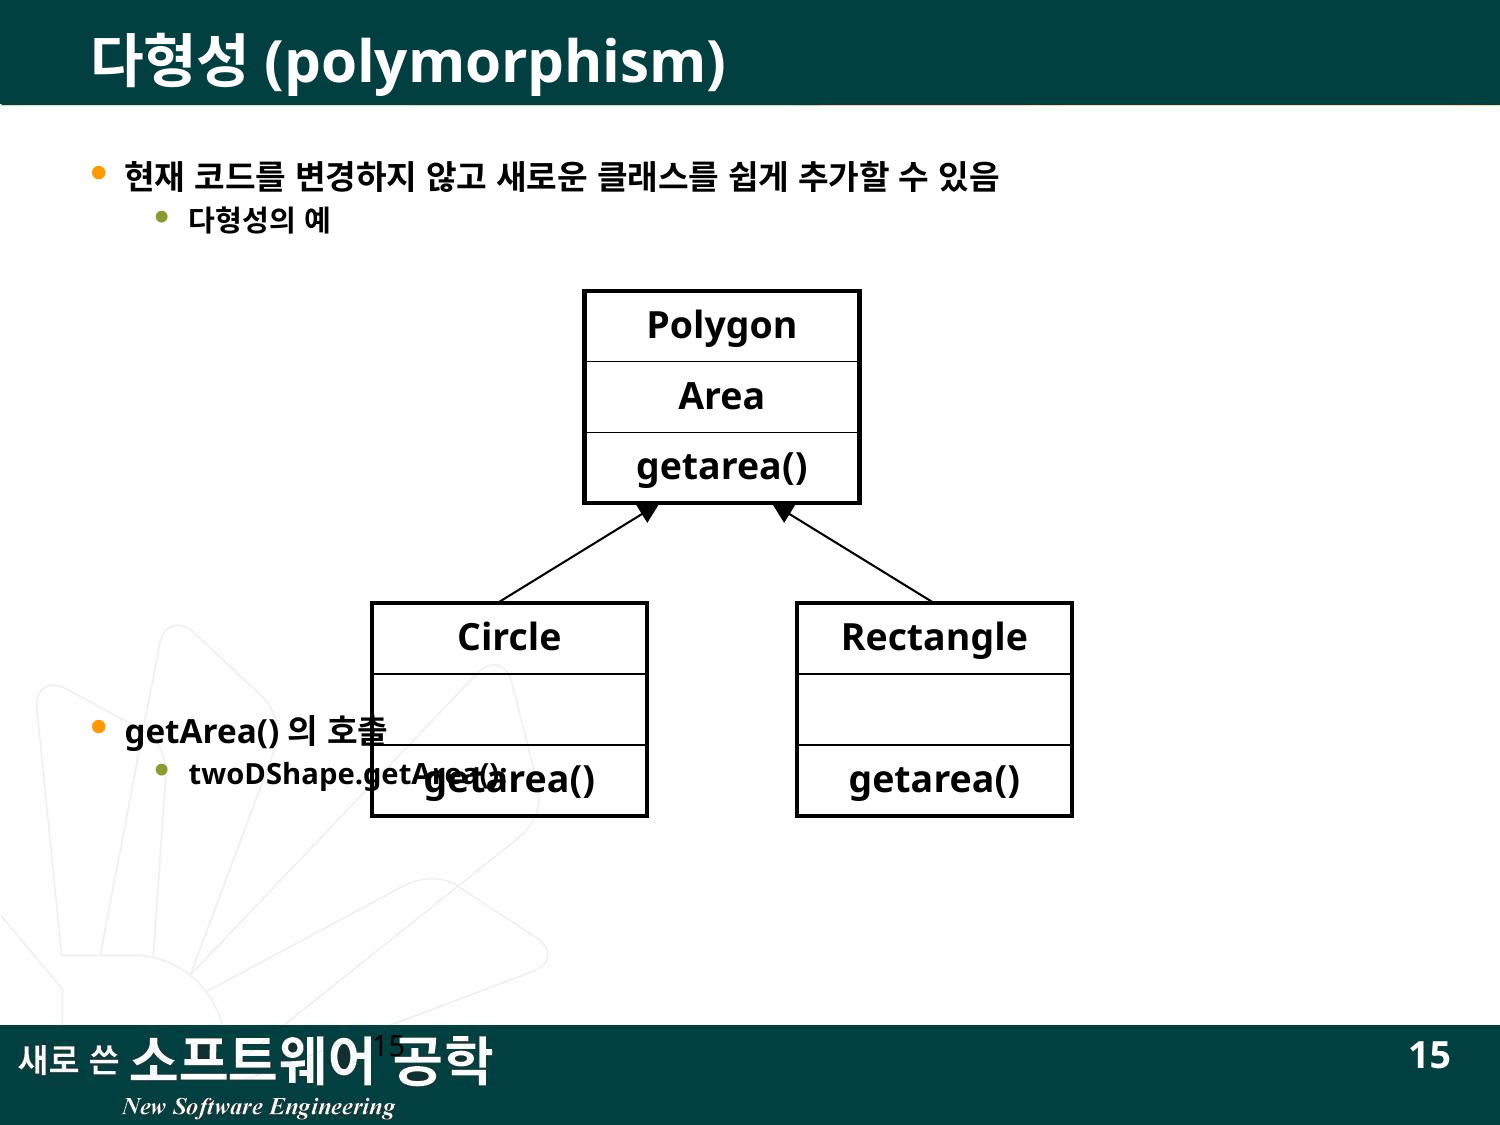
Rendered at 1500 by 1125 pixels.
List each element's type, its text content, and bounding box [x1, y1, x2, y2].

table_header Polygon [587, 293, 857, 361]
slide_number 15 [70, 1019, 421, 1098]
table_cell getarea() [799, 746, 1070, 814]
table_cell [374, 675, 645, 744]
text_box [771, 503, 935, 604]
list 현재 코드를 변경하지 않고 새로운 클래스를 쉽게 추가할 수 있음 다형성의 예 getArea()의 호출 twoDShape.getArea(); [74, 148, 1426, 1006]
table_cell Area [587, 362, 857, 432]
table_cell [799, 675, 1070, 744]
table_header Circle [374, 605, 645, 673]
text_box [496, 503, 660, 604]
table_cell getarea() [374, 746, 645, 814]
title 다형성(polymorphism) [74, 13, 1426, 106]
table_header Rectangle [799, 605, 1070, 673]
table_cell getarea() [587, 433, 857, 501]
picture [0, 0, 1500, 1125]
